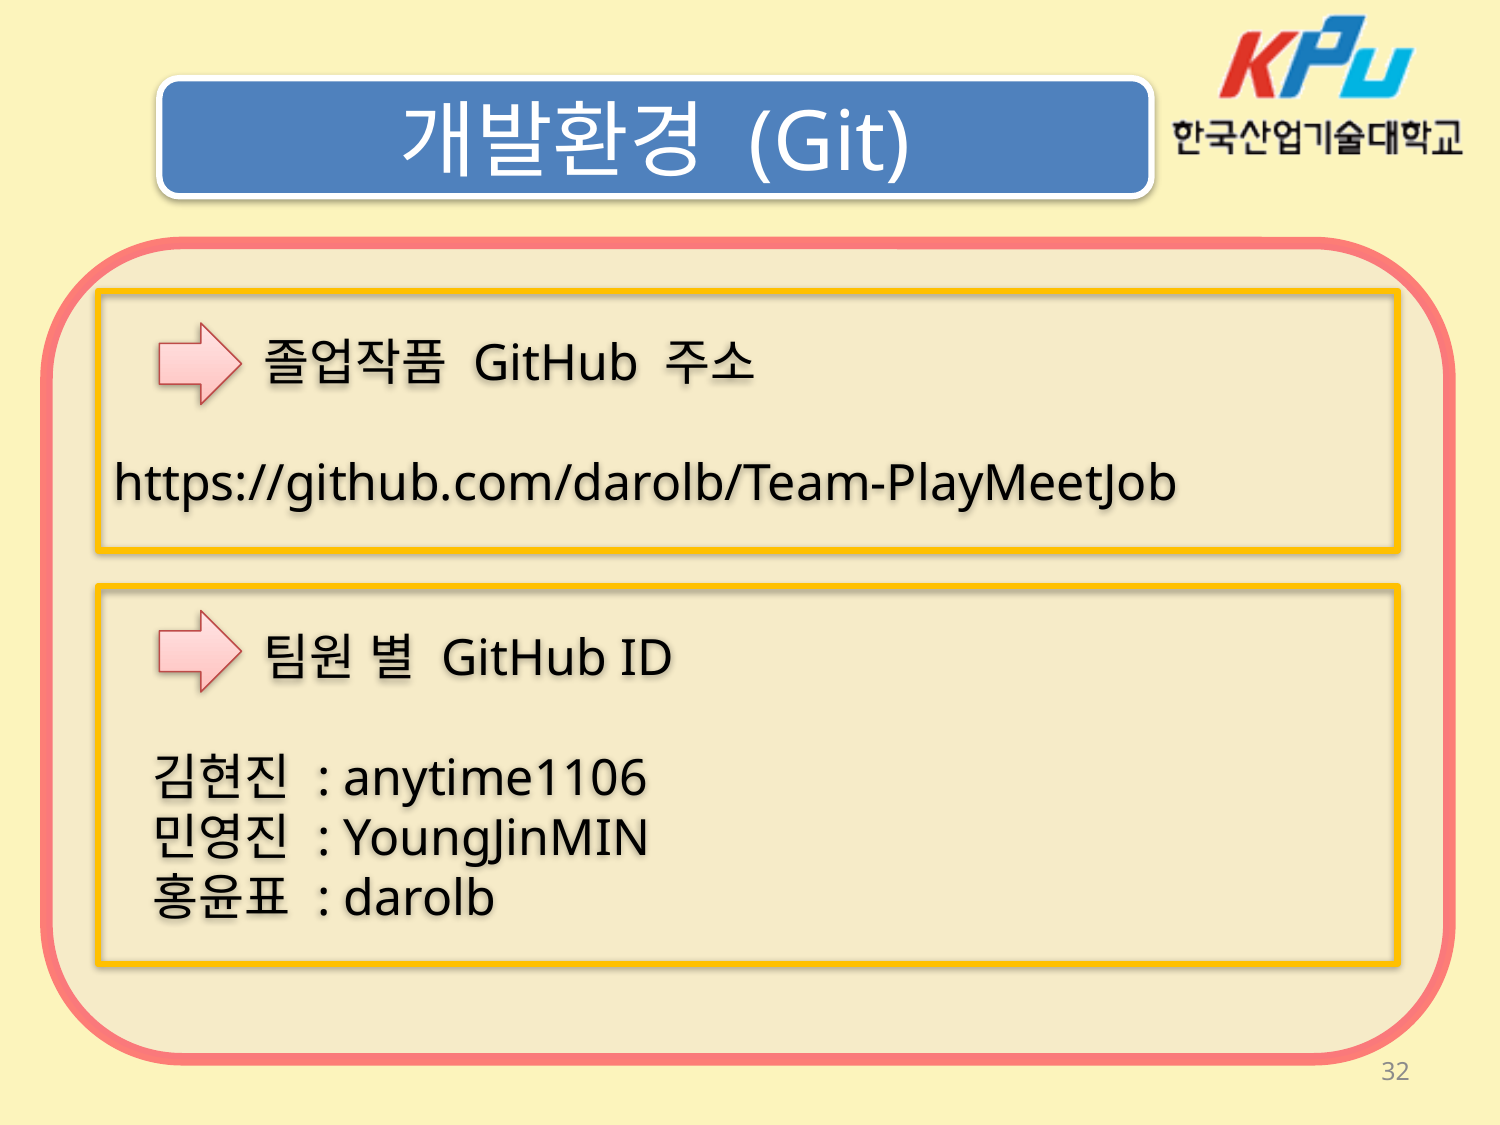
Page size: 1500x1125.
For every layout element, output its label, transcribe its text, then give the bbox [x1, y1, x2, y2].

text_box 팀원 별 GitHub ID 김현진 : anytime1106 민영진 : YoungJinMIN 홍윤표 : darolb [98, 585, 1398, 965]
slide_number 32 [1074, 1042, 1425, 1103]
text_box [158, 322, 243, 406]
picture [1115, 0, 1500, 158]
text_box 개발환경 (Git) [156, 74, 1155, 200]
text_box [44, 240, 1452, 1062]
text_box [158, 609, 243, 693]
text_box 졸업작품 GitHub 주소 https://github.com/darolb/Team-PlayMeetJob [98, 290, 1398, 551]
